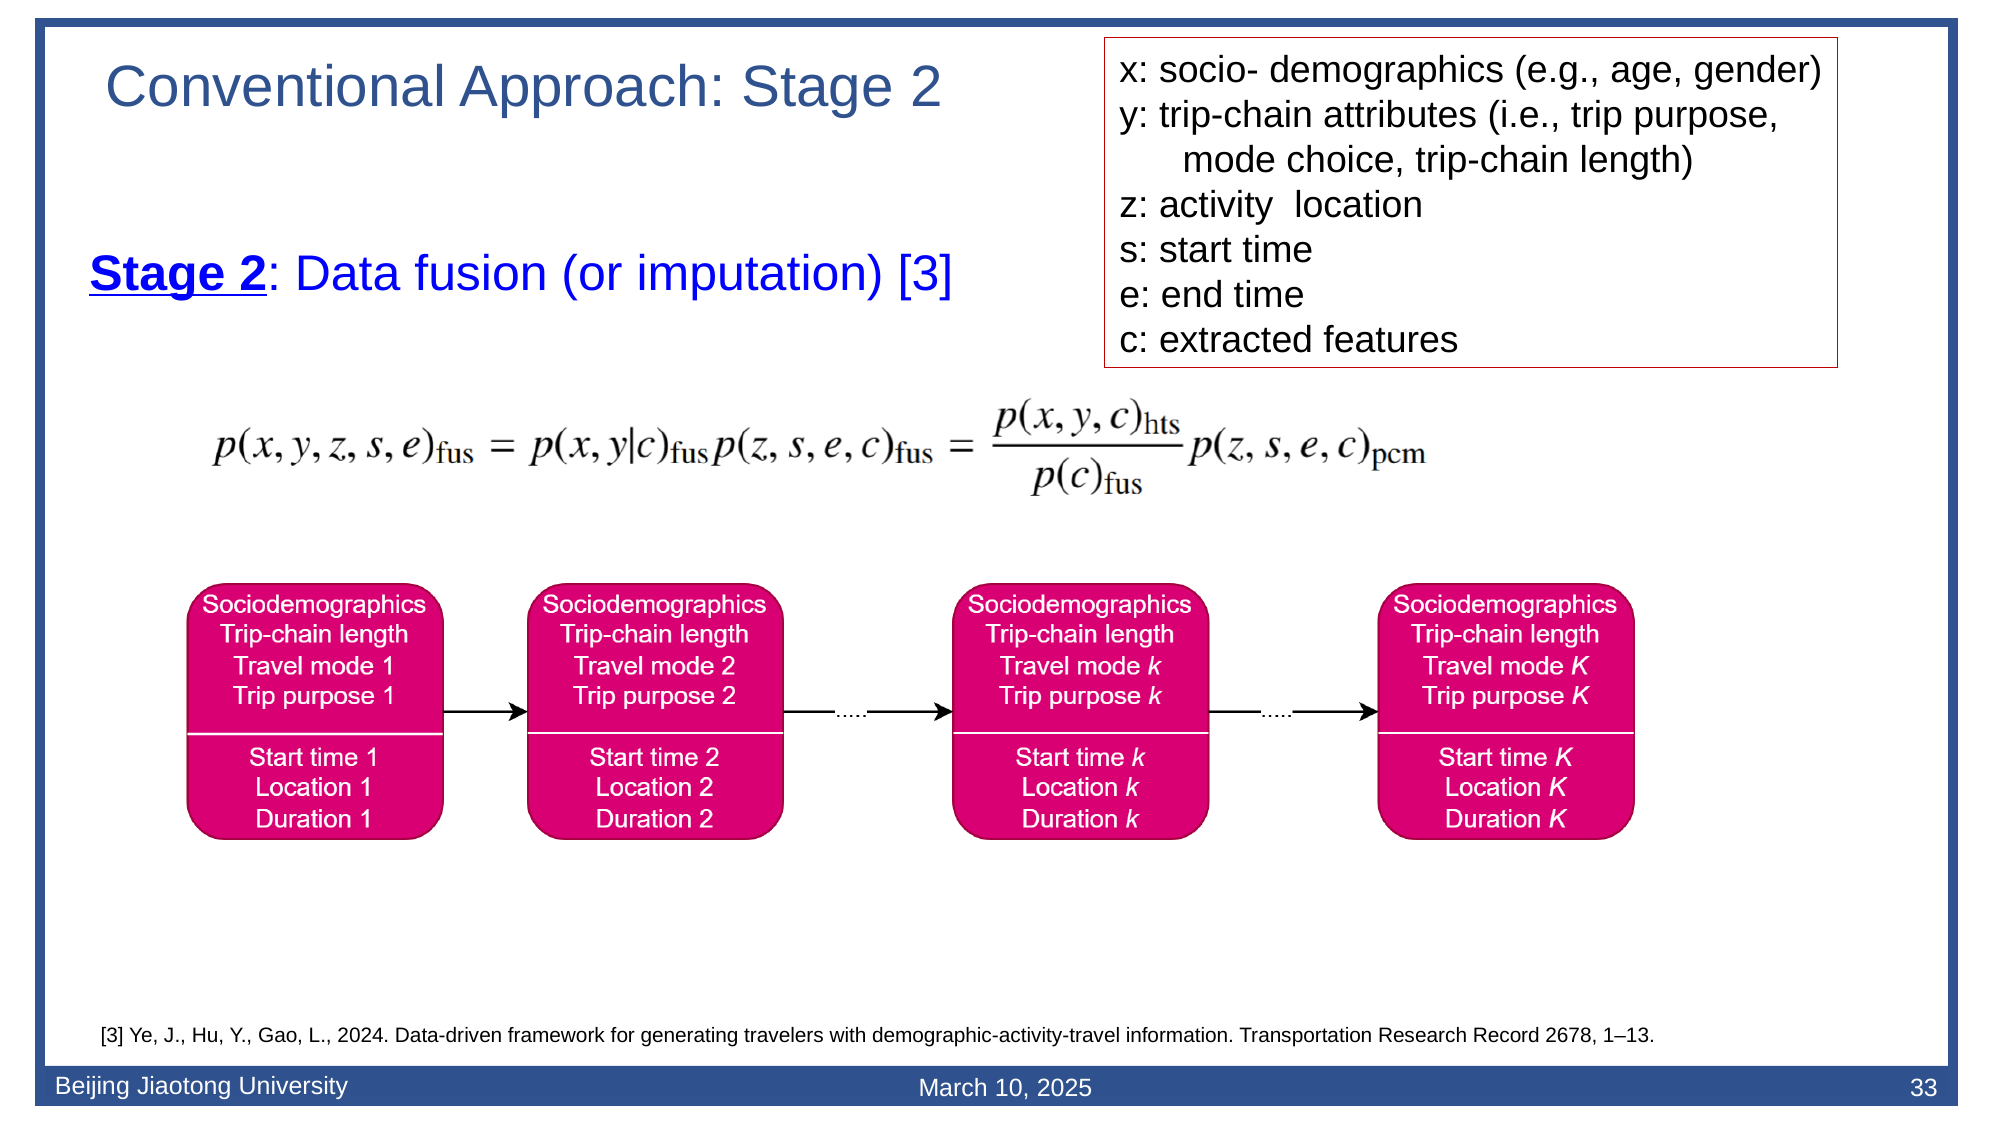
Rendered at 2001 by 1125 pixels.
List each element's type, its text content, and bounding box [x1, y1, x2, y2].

text_box Conventional Approach: Stage 2 [90, 40, 1104, 126]
text_box [3] Ye, J., Hu, Y., Gao, L., 2024. Data-driven framework for generating travelers with demographic-activity-travel information. Transportation Research Record 2678, 1–13. [85, 1013, 1915, 1054]
text_box Stage 2: Data fusion (or imputation) [3] [74, 233, 969, 309]
picture [197, 379, 1439, 505]
slide_number 33 [1503, 1066, 1953, 1108]
picture [165, 560, 1658, 865]
text_box x: socio- demographics (e.g., age, gender) y: trip-chain attributes (i.e., trip purpose, mode choice, trip-chain length) z: activity location s: start time e: end time c: extracted features [1104, 37, 1838, 368]
